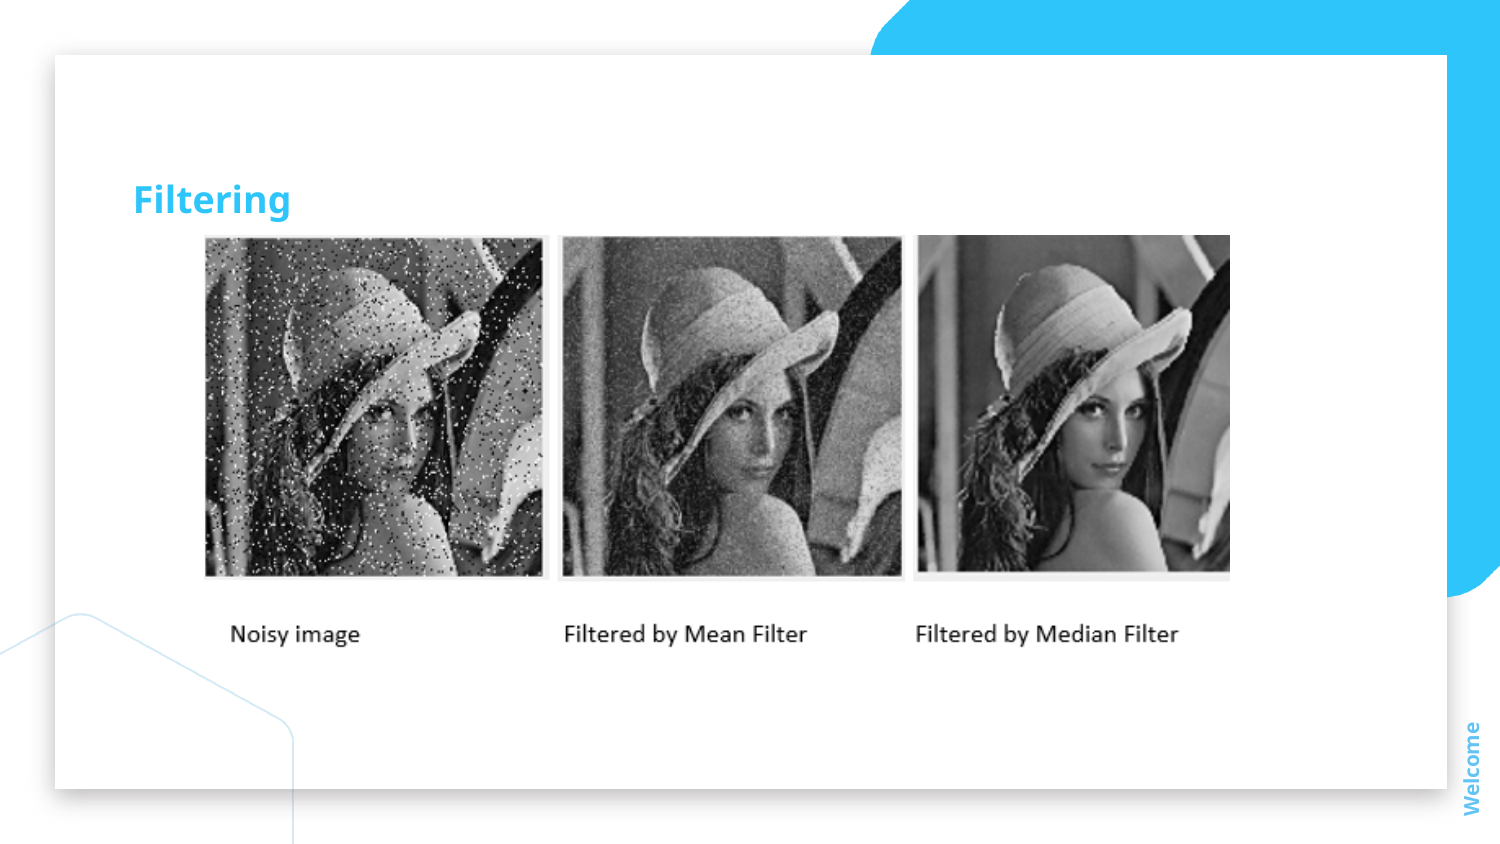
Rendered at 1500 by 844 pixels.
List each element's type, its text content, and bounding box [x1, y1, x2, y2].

text_box Filtering [117, 138, 1262, 729]
picture [0, 0, 1500, 844]
text_box Welcome [1444, 580, 1497, 820]
